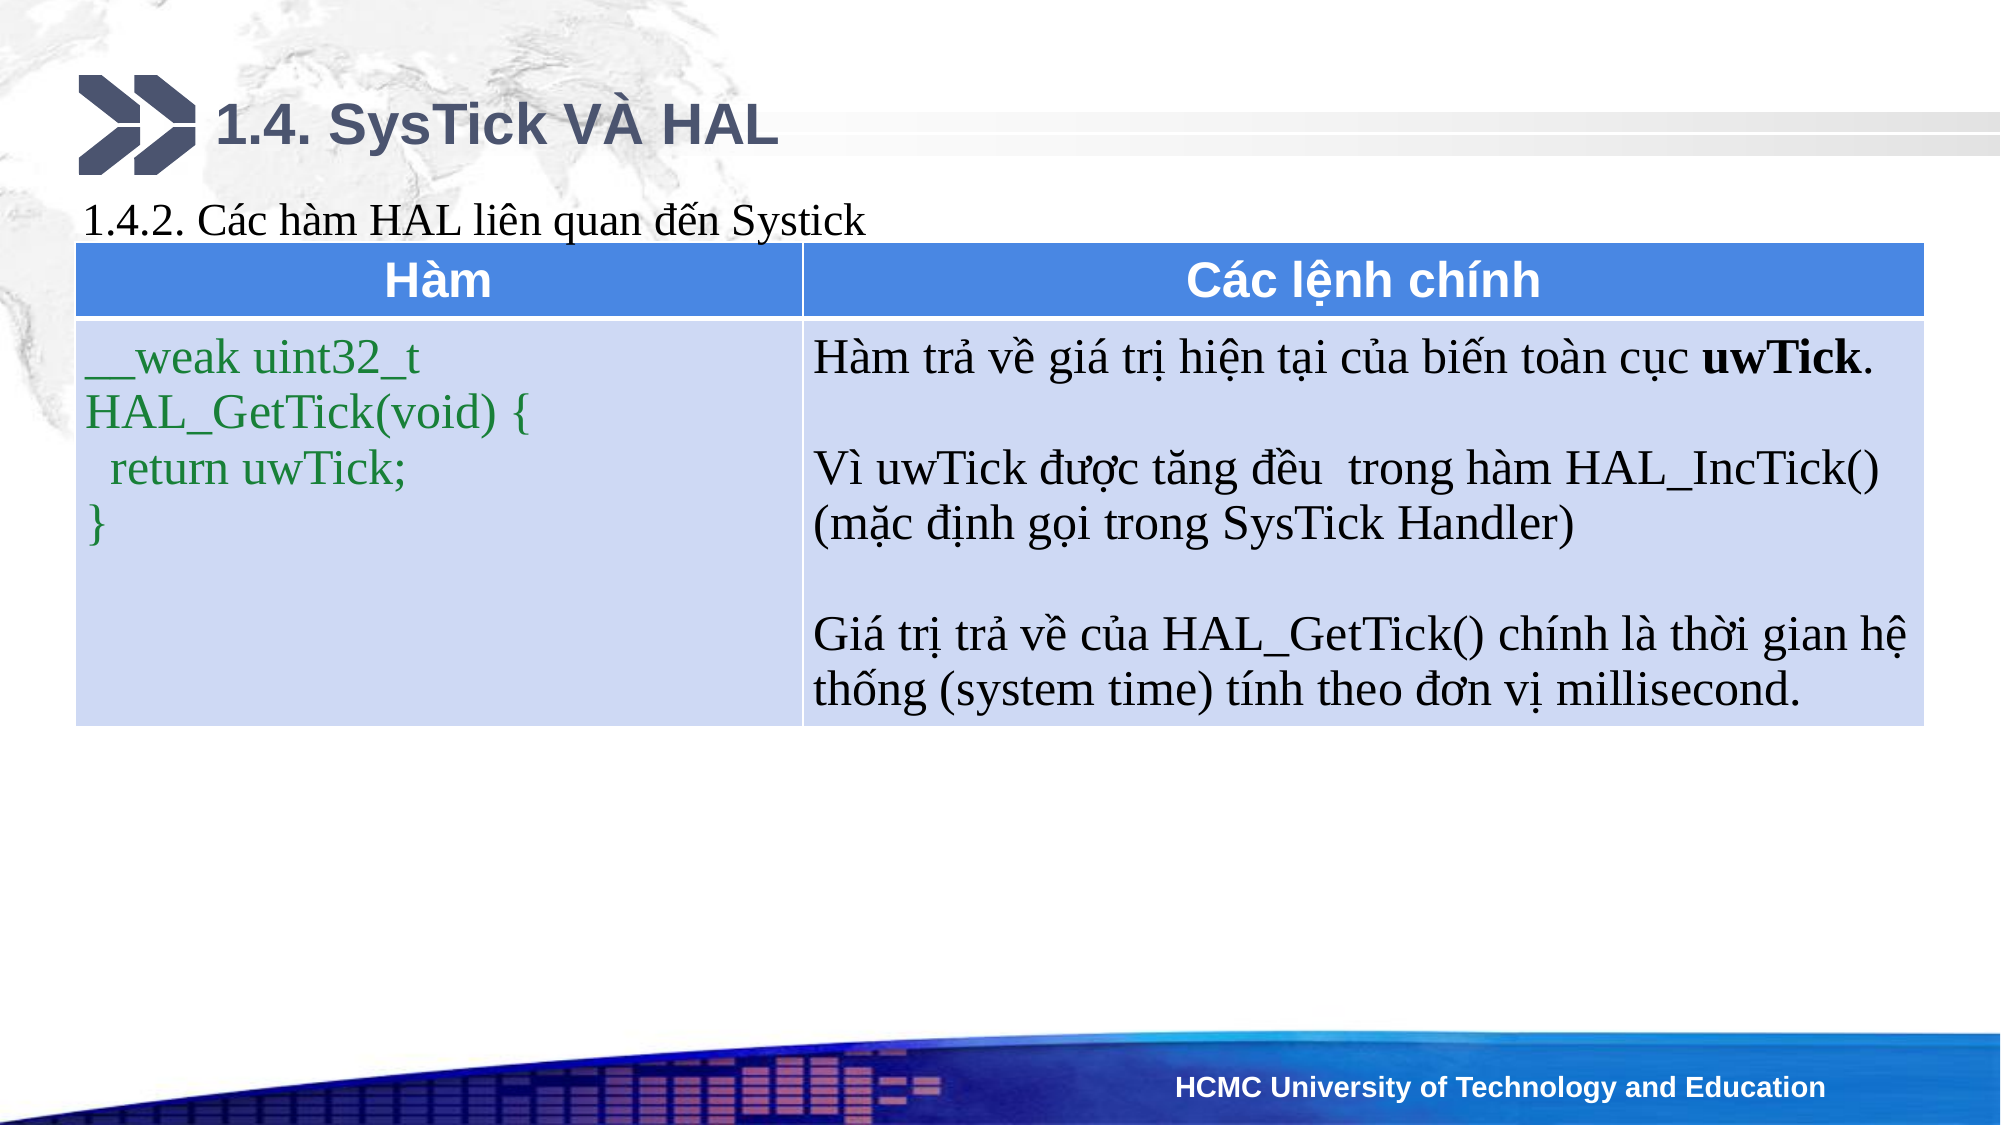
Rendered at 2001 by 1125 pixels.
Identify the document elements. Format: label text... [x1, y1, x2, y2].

text_box 1.4.2. Các hàm HAL liên quan đến Systick [67, 181, 1000, 252]
table_header Hàm [76, 252, 802, 316]
title 1.4. SysTick VÀ HAL [200, 75, 1850, 168]
table_cell Hàm trả về giá trị hiện tại của biến toàn cục uwTick. Vì uwTick được tăng đều trong hàm HAL_IncTick() (mặc định gọi trong SysTick Handler) Giá trị trả về của HAL_GetTick() chính là thời gian hệ thống (system time) tính theo đơn vị millisecond. [804, 321, 1924, 726]
picture [0, 0, 2001, 1125]
table_cell __weak uint32_t HAL_GetTick(void) { return uwTick; } [76, 321, 802, 726]
table_header Các lệnh chính [804, 243, 1924, 316]
